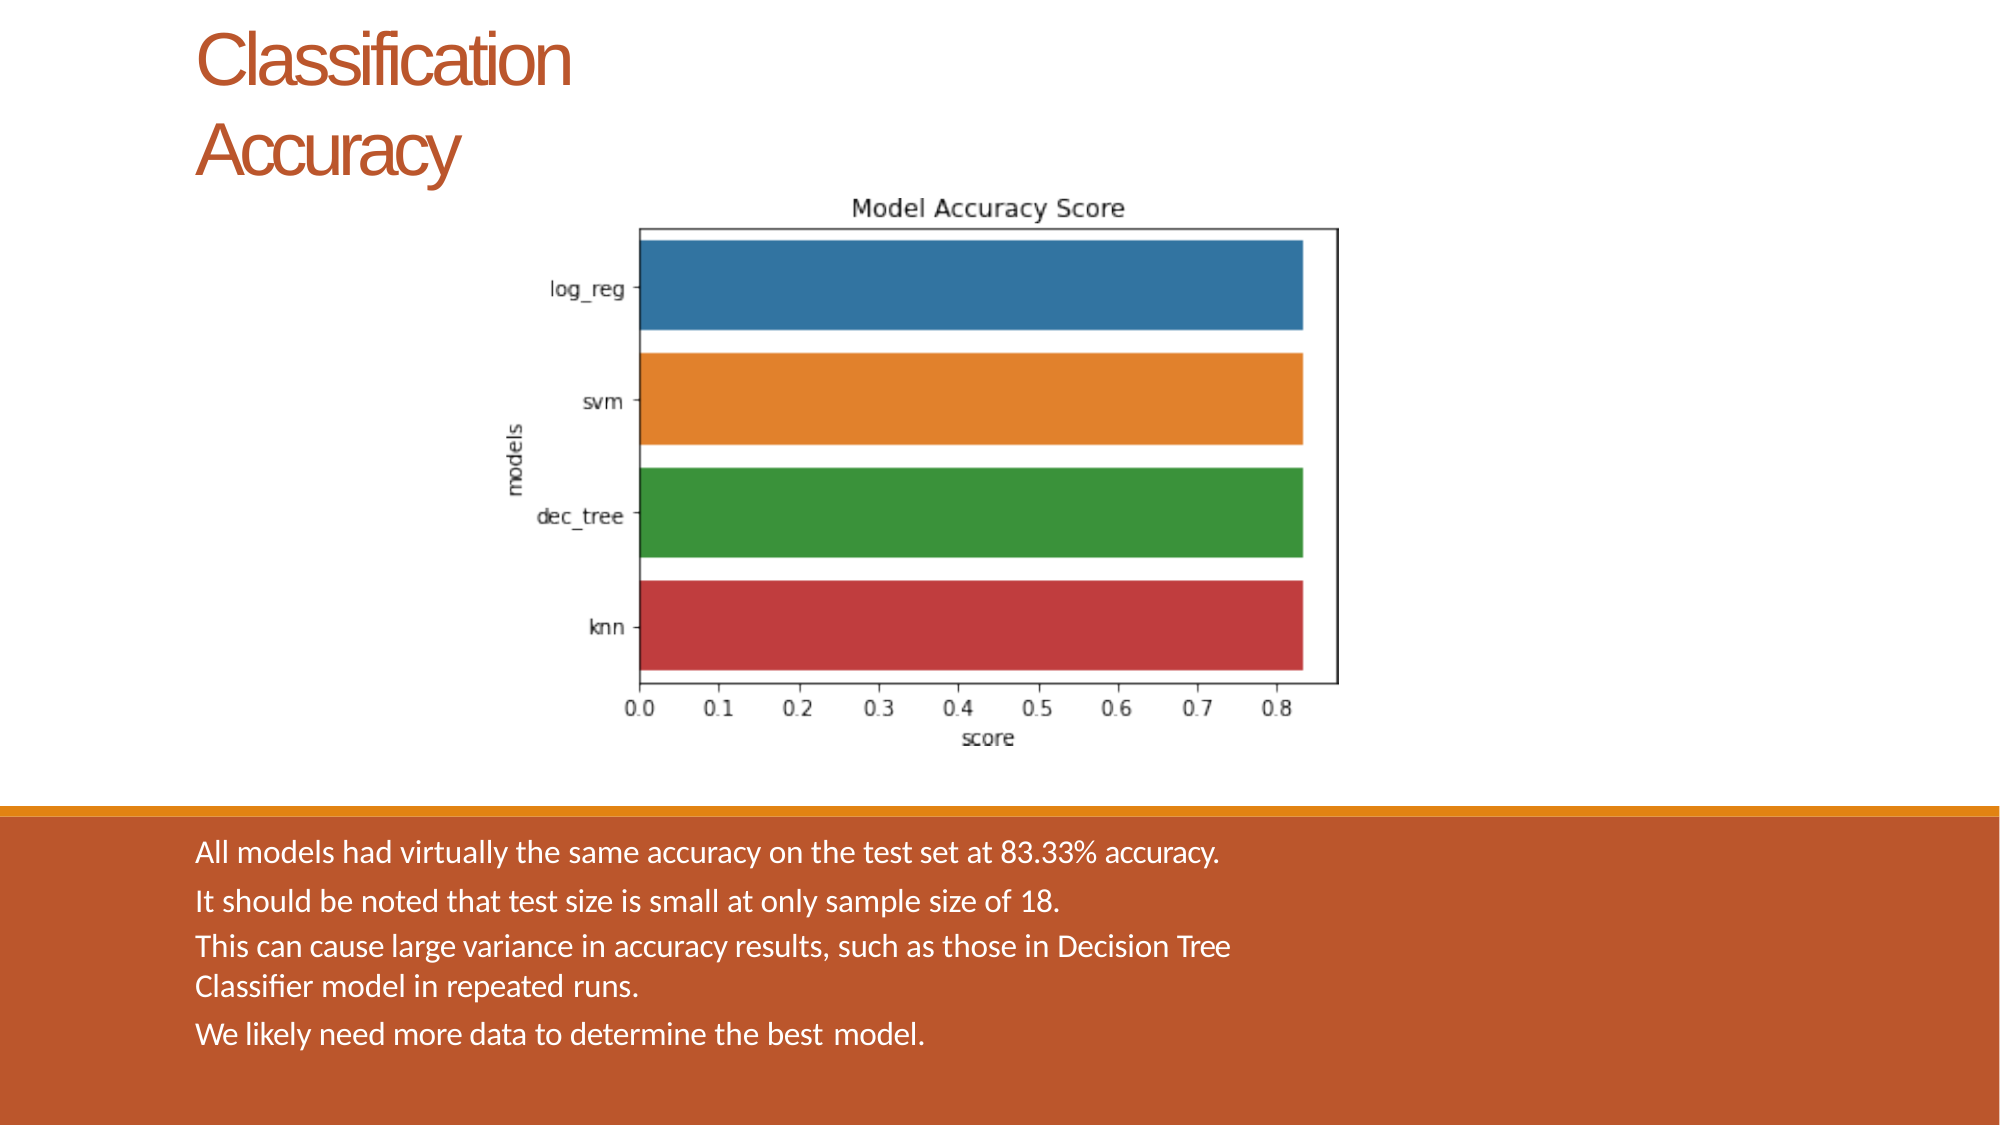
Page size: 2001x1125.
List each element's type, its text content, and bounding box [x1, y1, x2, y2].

text_box [506, 198, 1339, 746]
title Classification Accuracy [192, 4, 851, 196]
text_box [0, 806, 2000, 1125]
